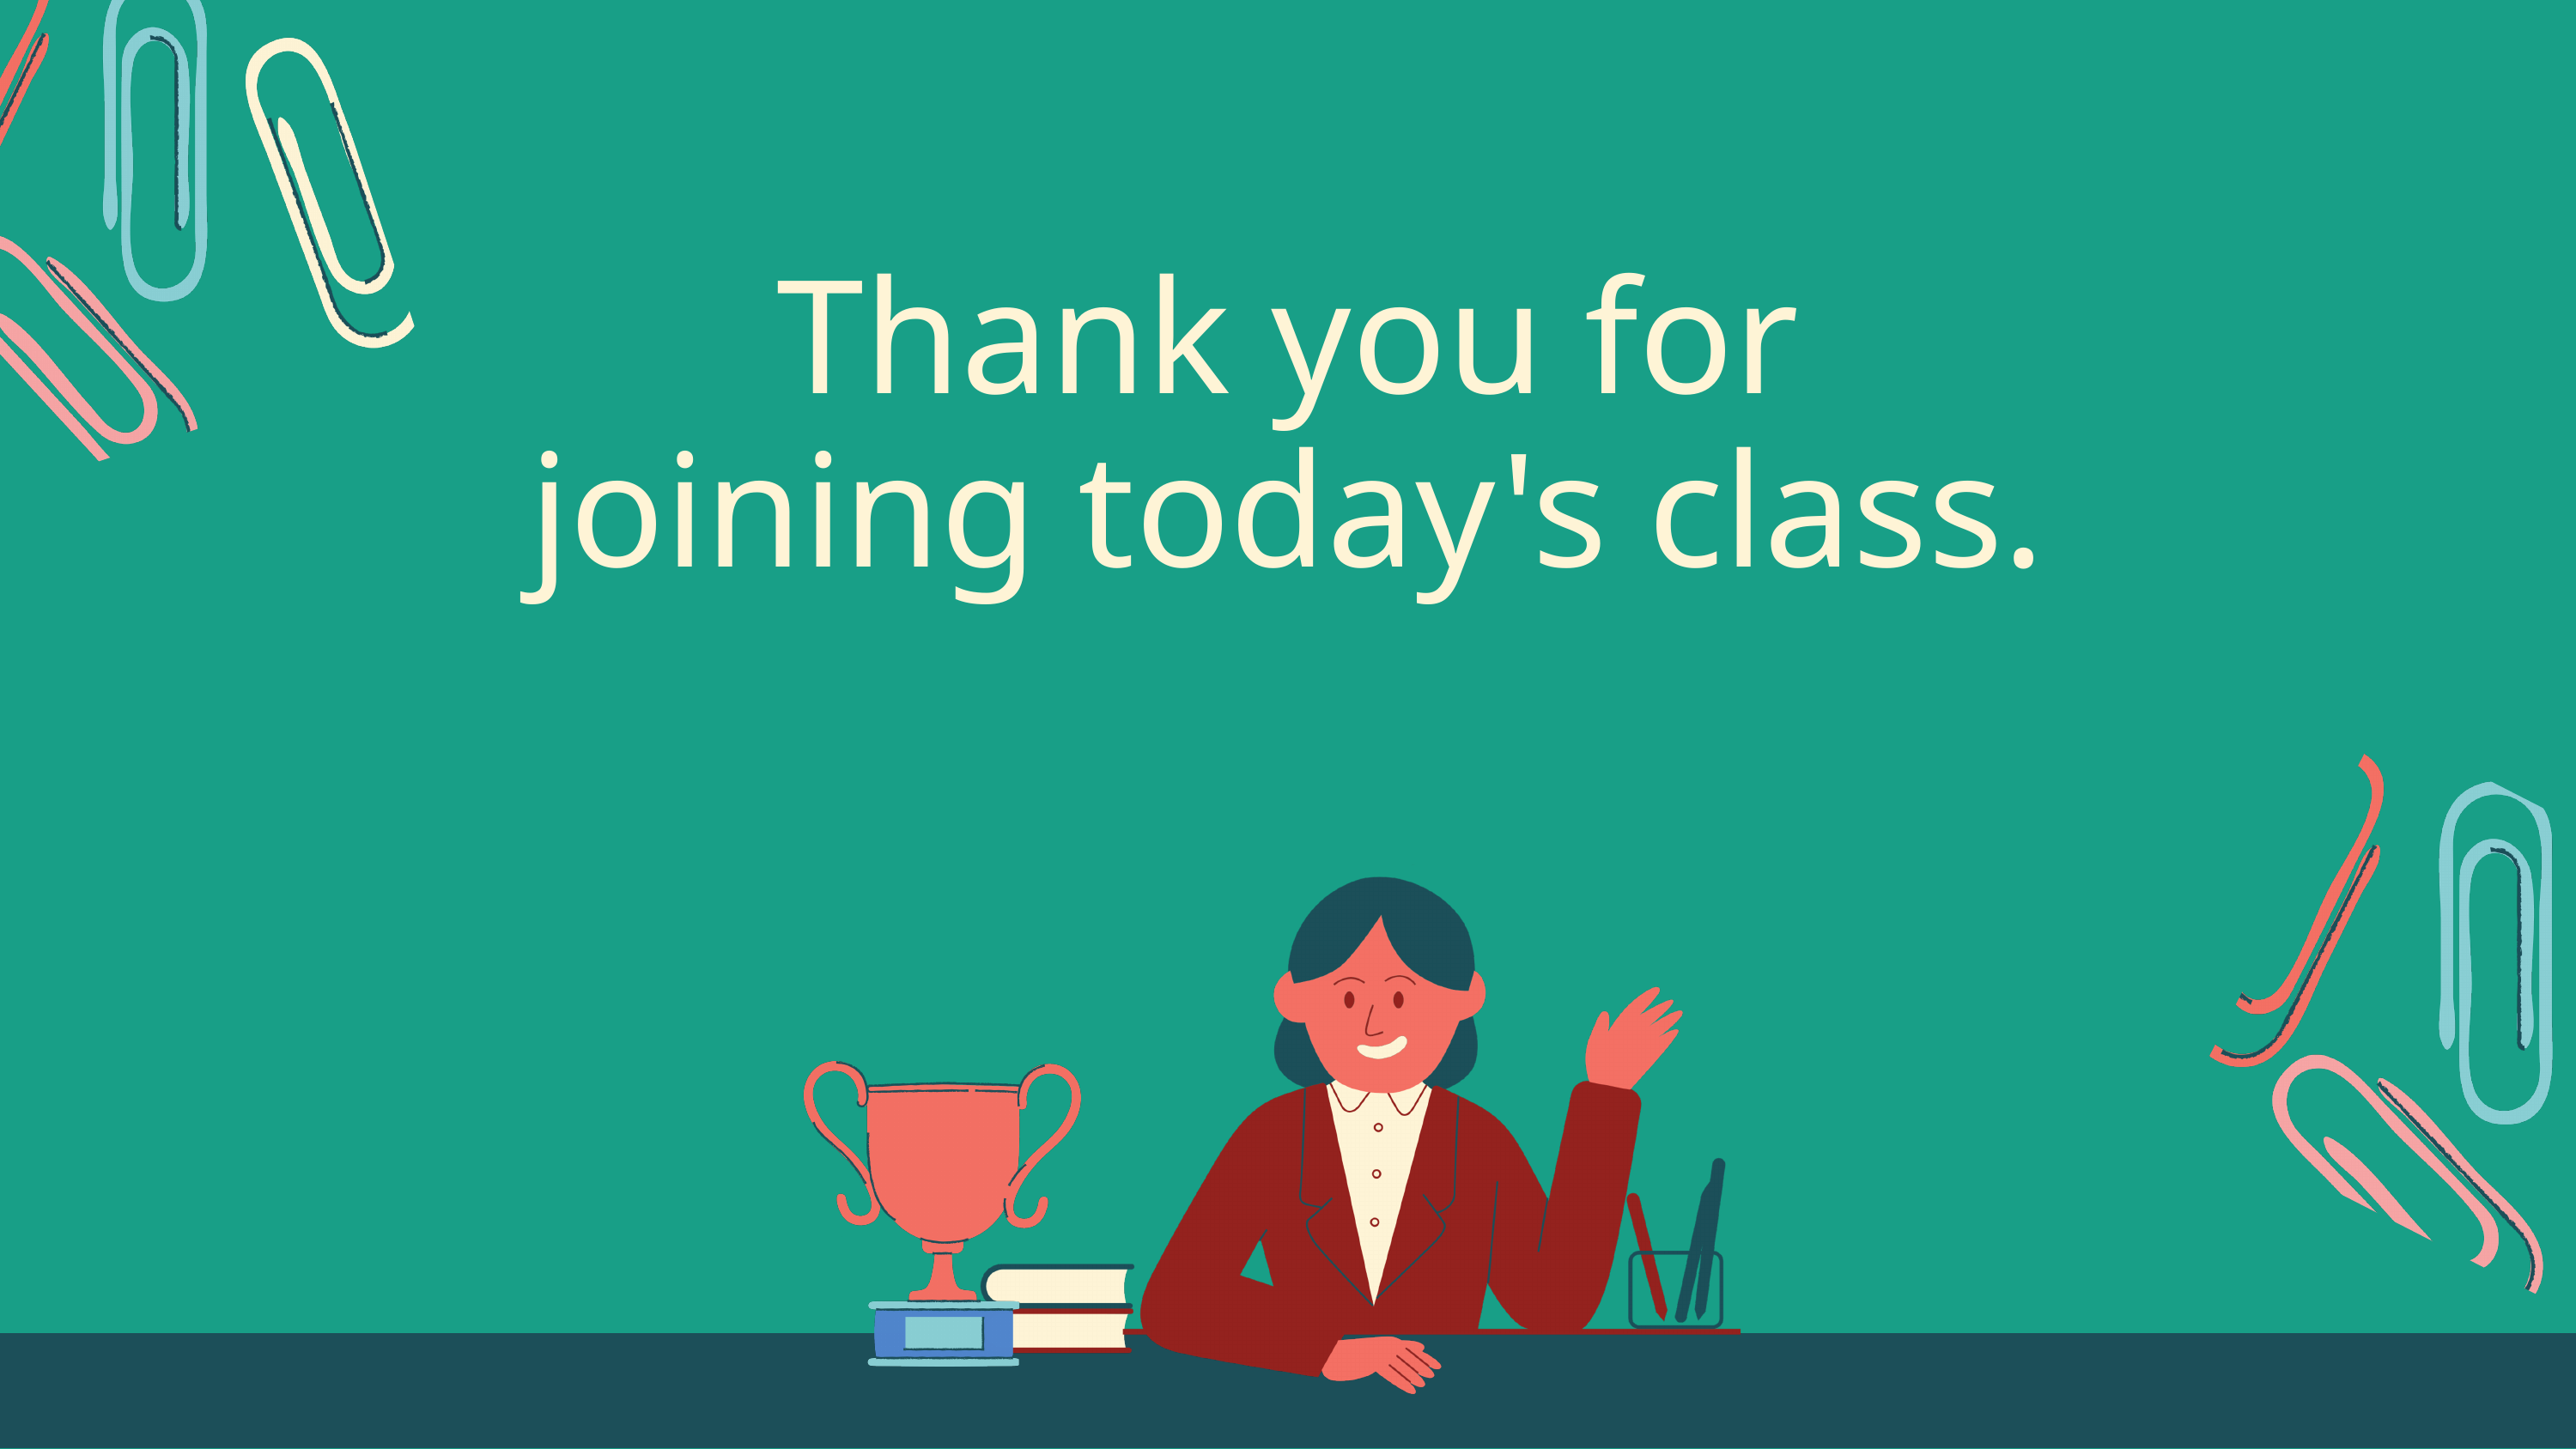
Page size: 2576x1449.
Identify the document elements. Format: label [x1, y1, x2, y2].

text_box [979, 864, 1741, 1332]
text_box [801, 1058, 1081, 1332]
text_box [471, 244, 2105, 738]
text_box [0, 1332, 2576, 1449]
text_box [0, 0, 424, 491]
text_box [2180, 724, 2576, 1315]
